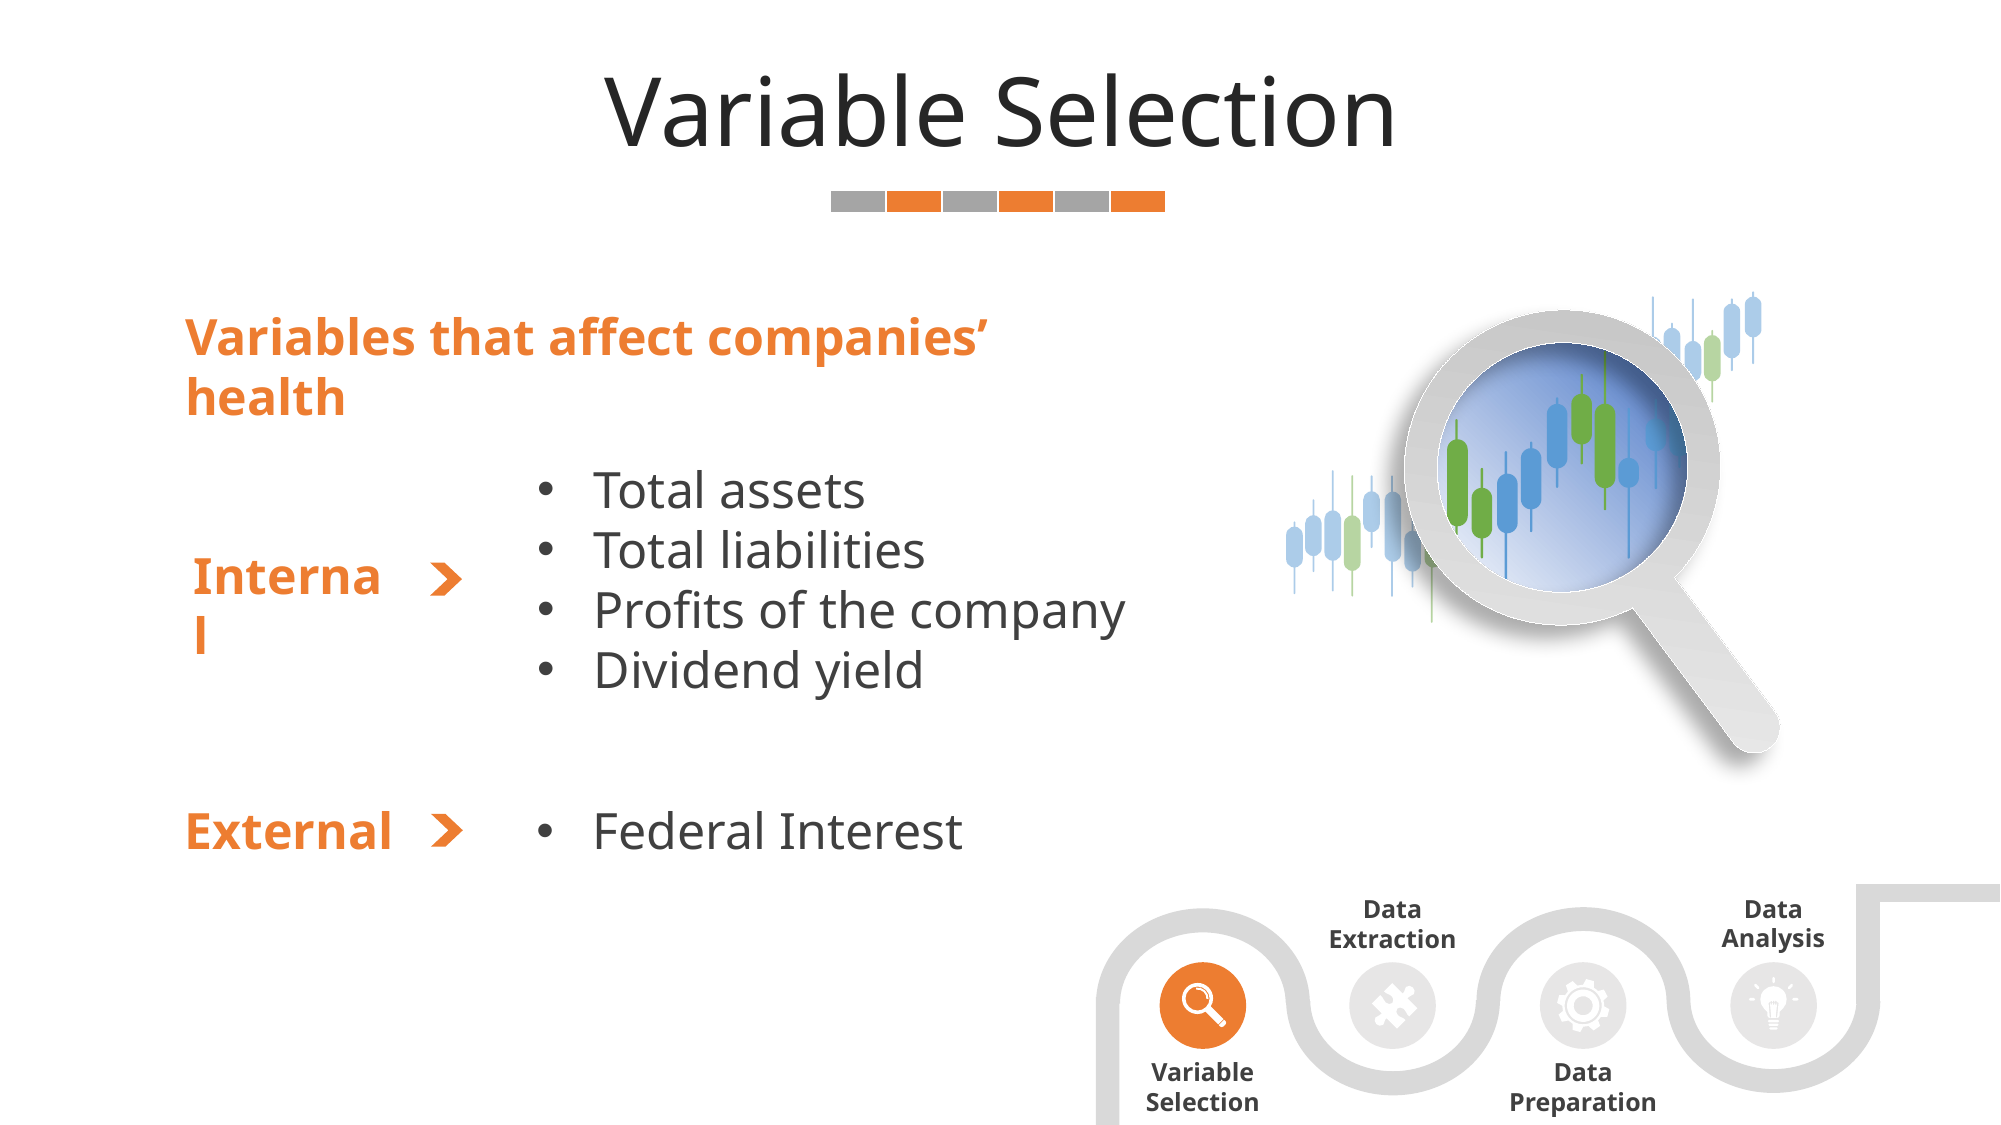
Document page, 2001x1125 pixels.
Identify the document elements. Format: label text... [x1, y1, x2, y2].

text_box Total assets Total liabilities Profits of the company Dividend yield [522, 451, 1286, 706]
text_box External [178, 799, 502, 861]
list Variable Selection [53, 55, 1952, 175]
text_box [1286, 291, 1779, 797]
text_box Variables that affect companies’ health [178, 305, 1159, 426]
text_box Federal Interest [521, 792, 1331, 868]
text_box [428, 812, 465, 848]
text_box [427, 561, 464, 597]
text_box Internal [178, 536, 408, 672]
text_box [830, 189, 1167, 214]
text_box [1095, 883, 2000, 1125]
